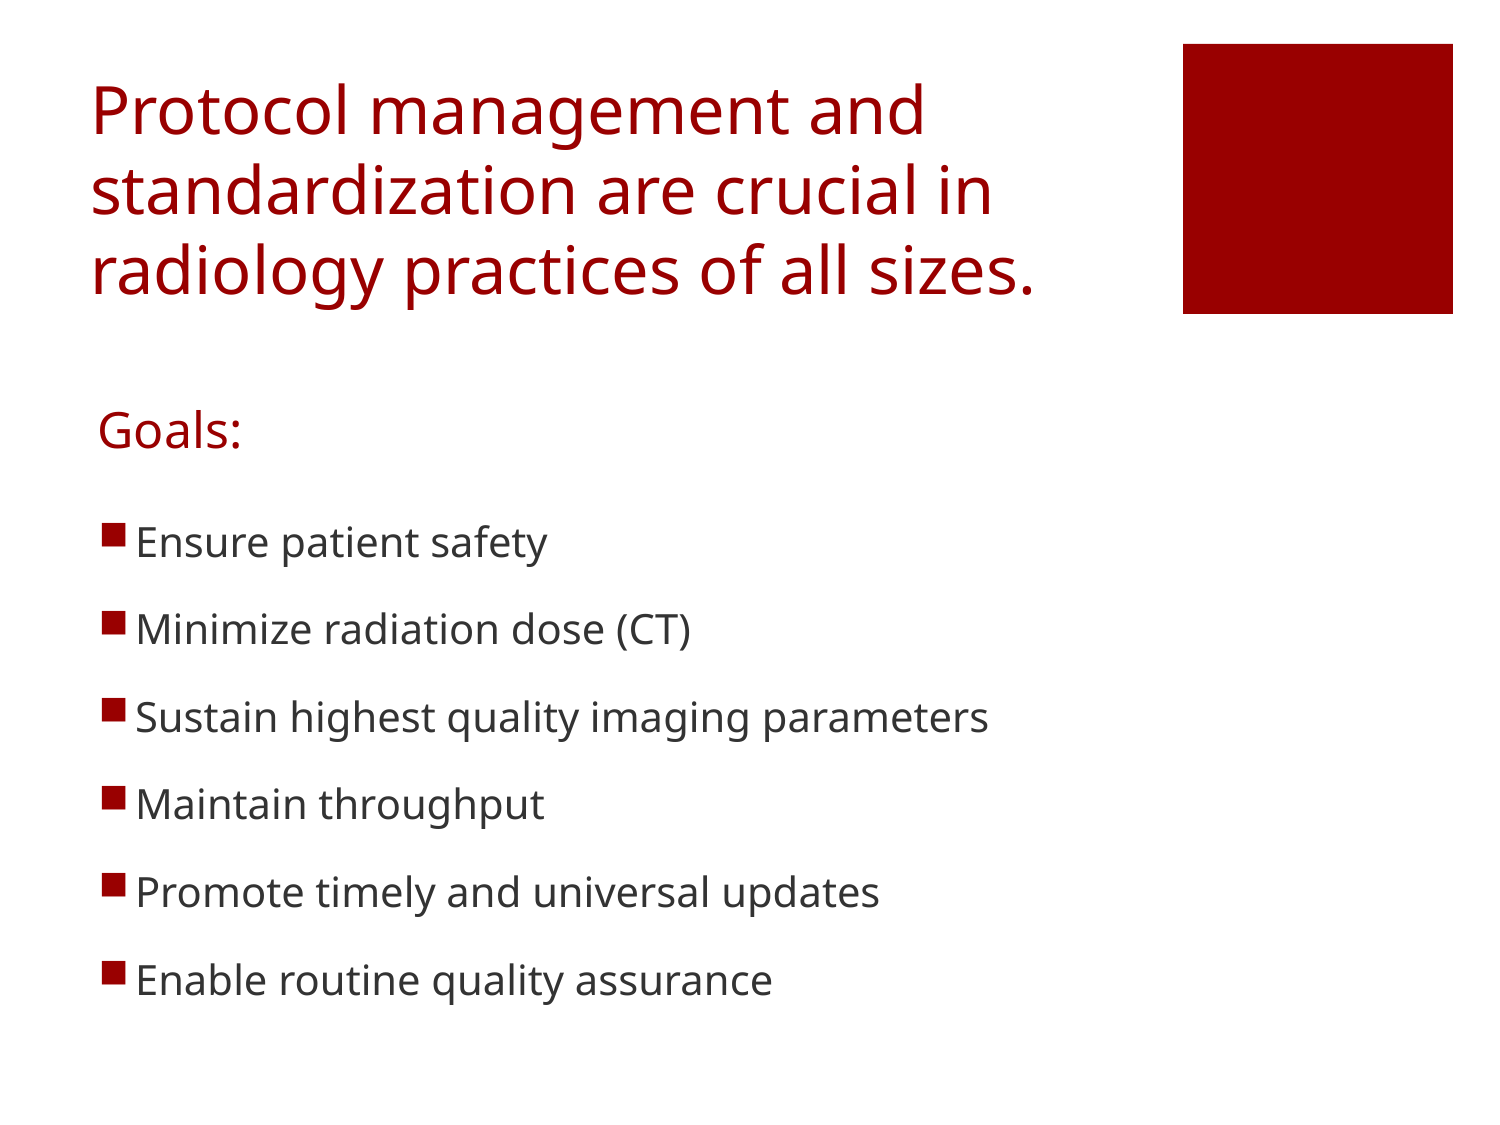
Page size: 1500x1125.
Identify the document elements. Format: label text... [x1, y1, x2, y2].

title Protocol management and standardization are crucial in radiology practices of all sizes. [75, 61, 1143, 315]
list Ensure patient safety Minimize radiation dose (CT) Sustain highest quality imaging parameters Maintain throughput Promote timely and universal updates Enable routine quality assurance [82, 507, 1151, 1040]
text_box Goals: [82, 386, 1151, 466]
